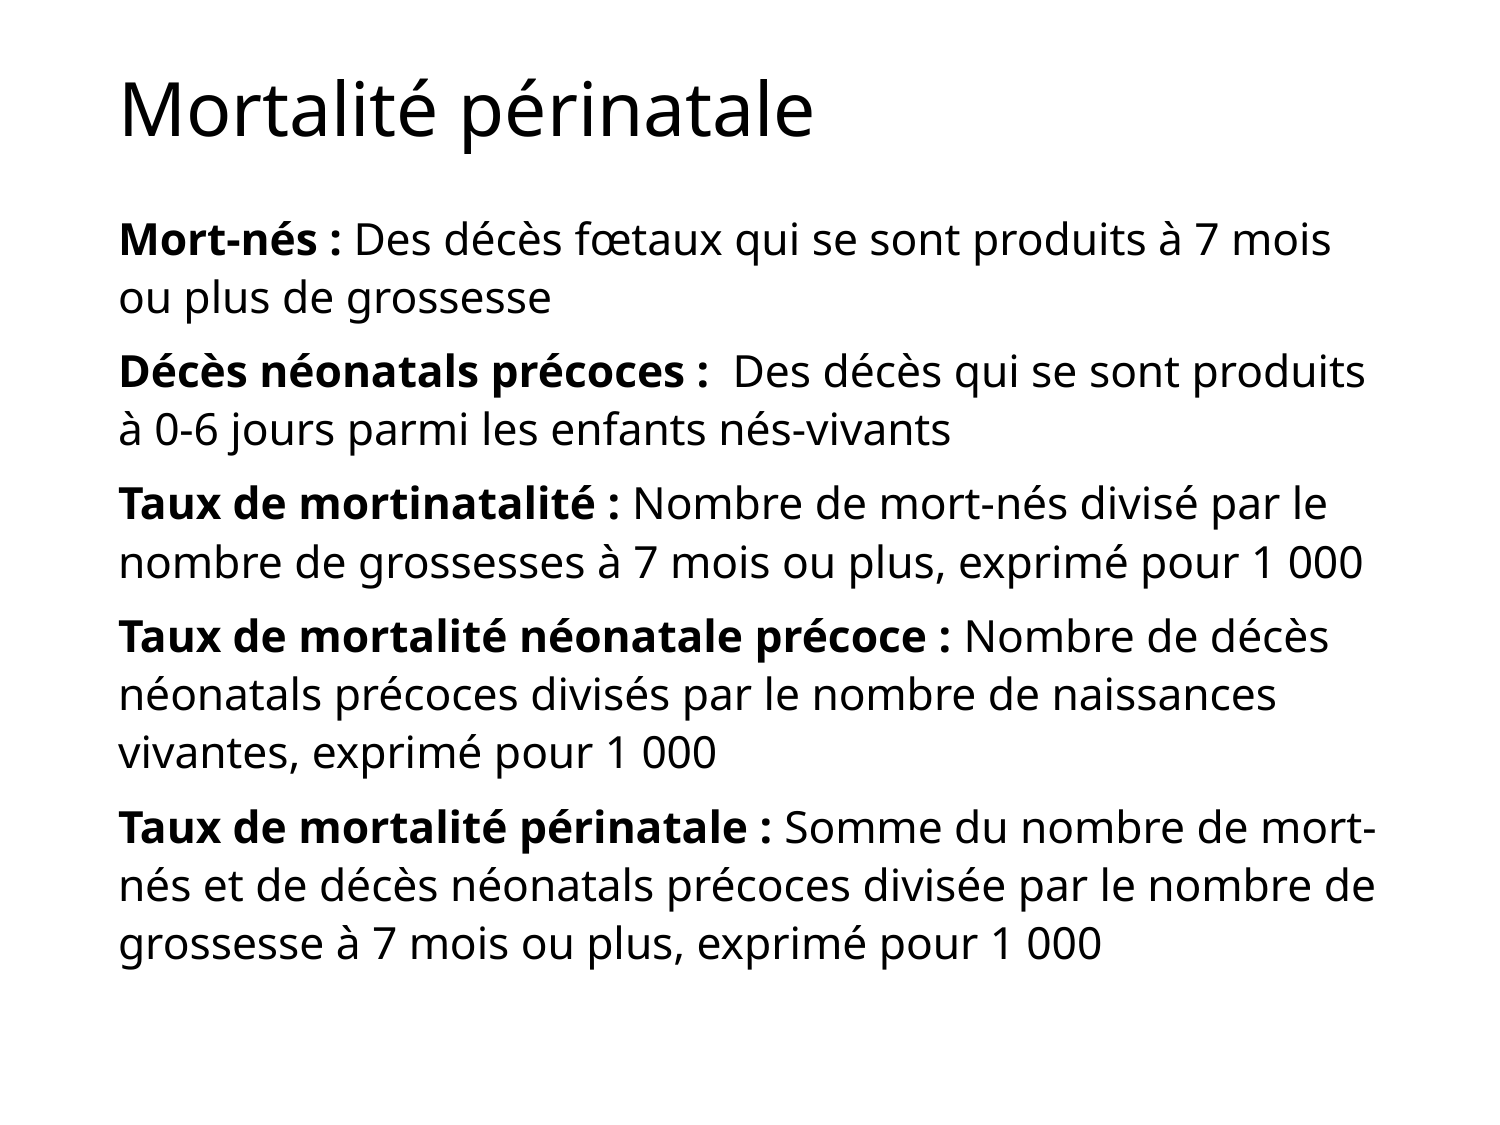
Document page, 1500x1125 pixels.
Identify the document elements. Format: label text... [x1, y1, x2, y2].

title Mortalité périnatale [103, 54, 1397, 170]
list Mort-nés : Des décès fœtaux qui se sont produits à 7 mois ou plus de grossesse Décès néonatals précoces : Des décès qui se sont produits à 0-6 jours parmi les enfants nés-vivants Taux de mortinatalité : Nombre de mort-nés divisé par le nombre de grossesses à 7 mois ou plus, exprimé pour 1 000 Taux de mortalité néonatale précoce : Nombre de décès néonatals précoces divisés par le nombre de naissances vivantes, exprimé pour 1 000 Taux de mortalité périnatale : Somme du nombre de mort-nés et de décès néonatals précoces divisée par le nombre de grossesse à 7 mois ou plus, exprimé pour 1 000 [103, 198, 1397, 1022]
